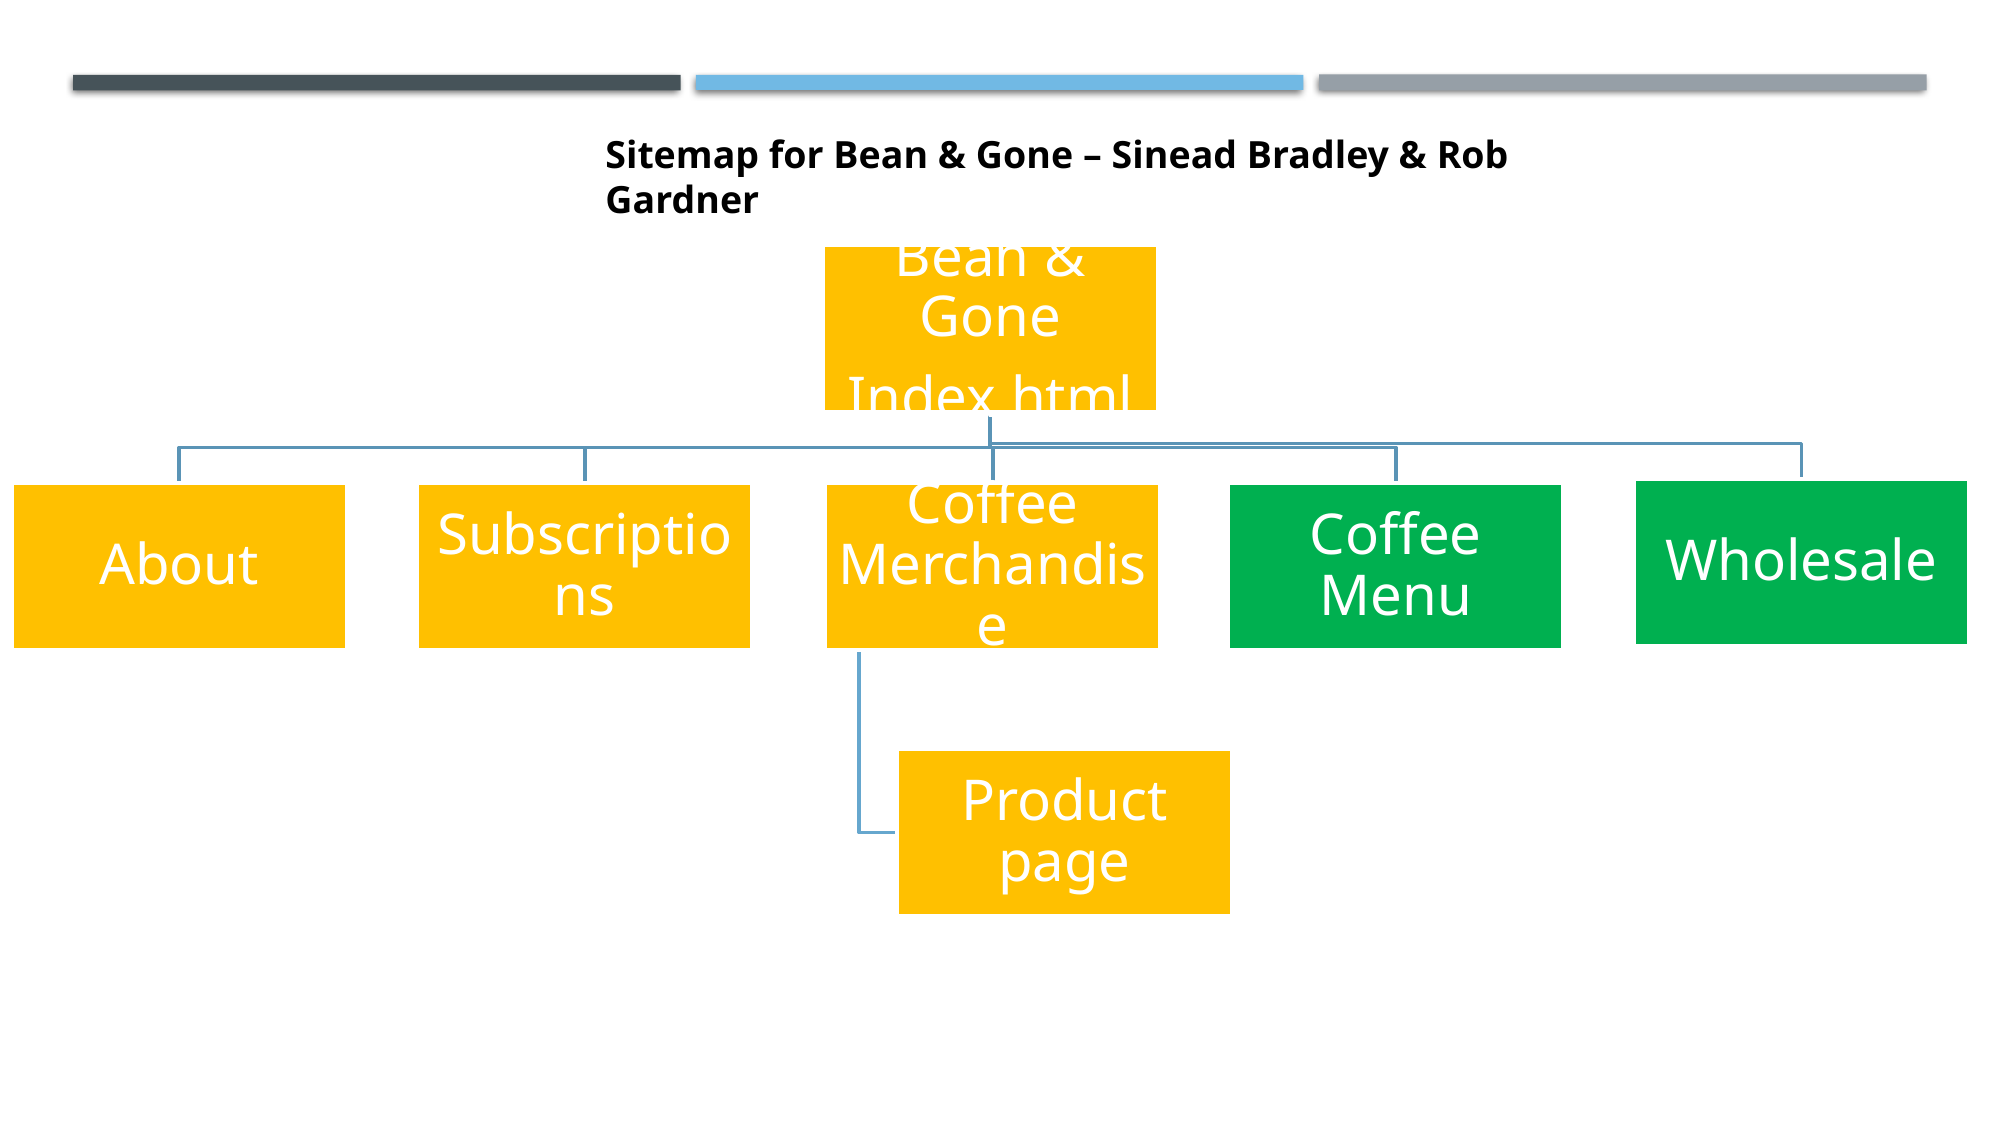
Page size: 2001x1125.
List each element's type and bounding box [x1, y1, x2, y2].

text_box [11, 19, 1970, 1114]
